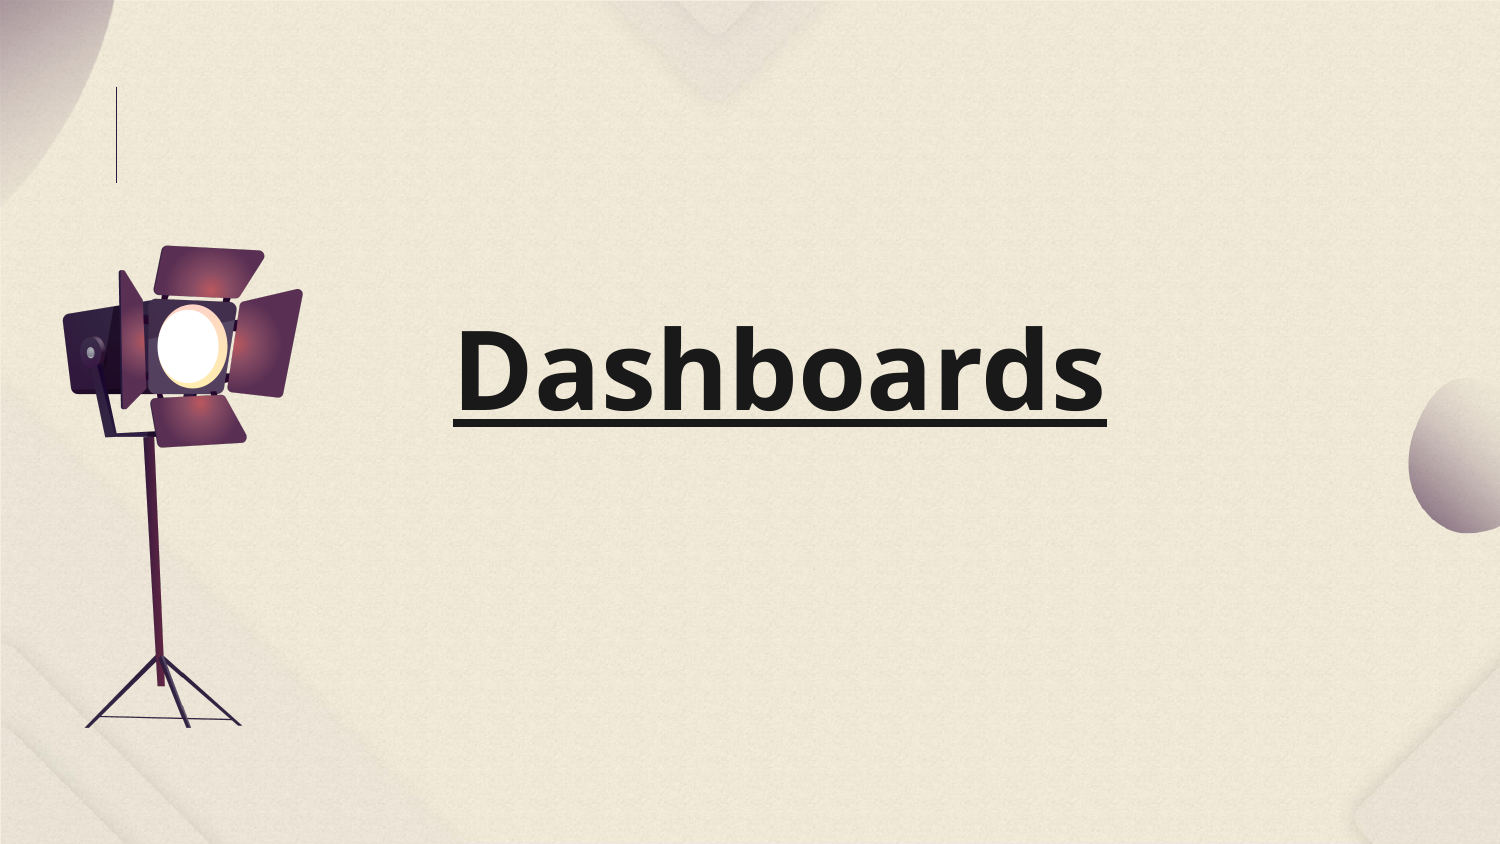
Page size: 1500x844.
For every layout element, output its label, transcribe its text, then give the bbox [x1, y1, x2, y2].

picture [0, 0, 1500, 844]
title Dashboards [408, 328, 1213, 423]
